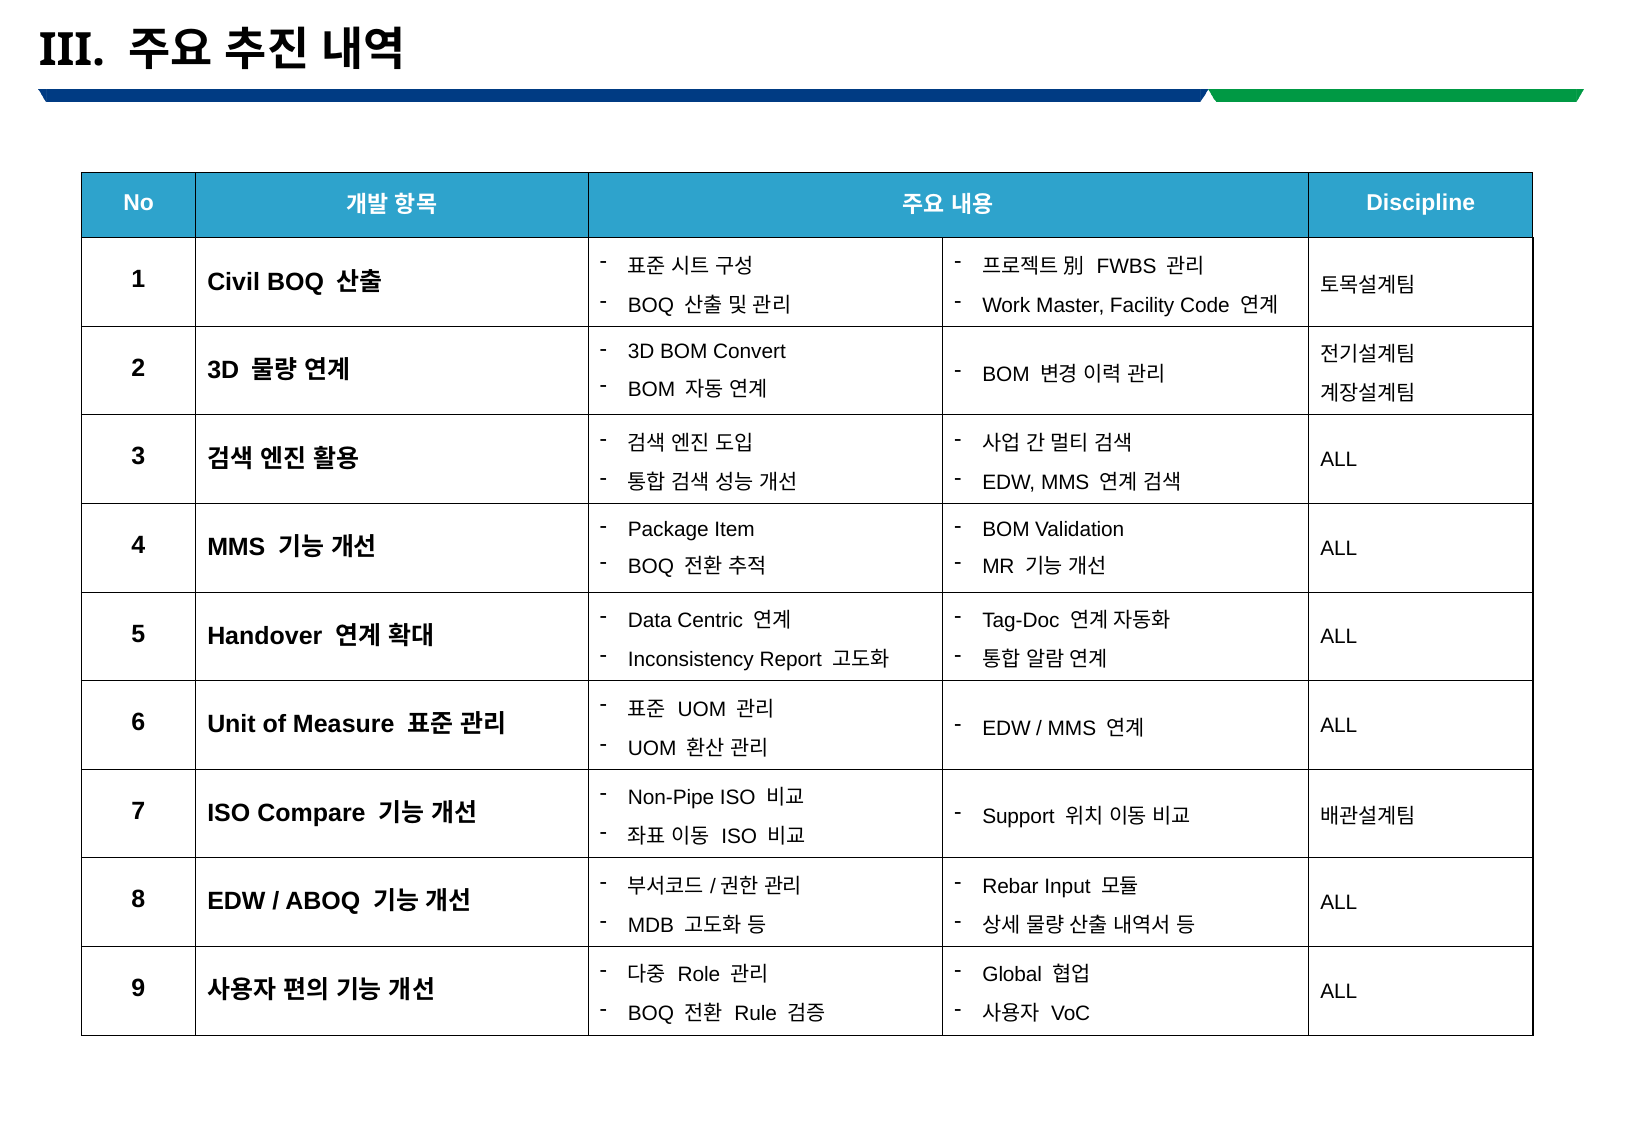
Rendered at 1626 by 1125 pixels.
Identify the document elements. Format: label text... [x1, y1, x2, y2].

table_cell 3 [82, 415, 195, 503]
table_header Discipline [1309, 173, 1532, 237]
table_cell 전기설계팀 계장설계팀 [1309, 327, 1533, 414]
table_cell Rebar Input 모듈 상세 물량 산출 내역서 등 [943, 858, 1308, 946]
table_cell 사업 간 멀티 검색 EDW, MMS 연계 검색 [943, 415, 1308, 503]
table_cell 배관설계팀 [1309, 770, 1533, 857]
table_cell 5 [82, 593, 195, 680]
table_cell Package Item BOQ 전환 추적 [589, 504, 942, 592]
table_cell ALL [1309, 504, 1533, 592]
table_cell 표준 시트 구성 BOQ 산출 및 관리 [589, 238, 942, 326]
table_cell ALL [1309, 593, 1533, 680]
table_cell 부서코드/권한 관리 MDB 고도화 등 [589, 858, 942, 946]
table_cell Data Centric 연계 Inconsistency Report 고도화 [589, 593, 942, 680]
table_header 주요 내용 [589, 173, 1308, 237]
table_cell 표준 UOM 관리 UOM 환산 관리 [589, 681, 942, 769]
table_cell BOM 변경 이력 관리 [943, 327, 1308, 414]
table_cell 7 [82, 770, 195, 857]
table_cell 3D BOM Convert BOM 자동 연계 [589, 327, 942, 414]
table_cell 검색 엔진 도입 통합 검색 성능 개선 [589, 415, 942, 503]
table_cell Civil BOQ 산출 [196, 238, 588, 326]
table_cell ALL [1309, 681, 1533, 769]
table_cell Unit of Measure 표준 관리 [196, 681, 588, 769]
table_cell Handover 연계 확대 [196, 593, 588, 680]
table_cell Non-Pipe ISO 비교 좌표 이동 ISO 비교 [589, 770, 942, 857]
table_cell EDW / ABOQ 기능 개선 [196, 858, 588, 946]
table_cell Tag-Doc 연계 자동화 통합 알람 연계 [943, 593, 1308, 680]
table_cell ALL [1309, 858, 1533, 946]
text_box III. 주요 추진 내역 [24, 2, 1584, 93]
table_cell ALL [1309, 947, 1533, 1035]
table_header 토목설계팀 [1309, 238, 1533, 326]
table_cell 2 [82, 327, 195, 414]
table_cell ALL [1309, 415, 1533, 503]
table_cell MMS 기능 개선 [196, 504, 588, 592]
picture [38, 93, 1584, 102]
table_cell ISO Compare 기능 개선 [196, 770, 588, 857]
table_cell 1 [82, 238, 195, 326]
table_cell 6 [82, 681, 195, 769]
table_cell EDW / MMS 연계 [943, 681, 1308, 769]
table_cell 4 [82, 504, 195, 592]
table_header 개발 항목 [196, 173, 588, 237]
table_cell 다중 Role 관리 BOQ 전환 Rule 검증 [589, 947, 942, 1035]
table_cell 검색 엔진 활용 [196, 415, 588, 503]
table_cell Support 위치 이동 비교 [943, 770, 1308, 857]
table_cell BOM Validation MR 기능 개선 [943, 504, 1308, 592]
table_cell 사용자 편의 기능 개선 [196, 947, 588, 1035]
table_cell 9 [82, 947, 195, 1035]
table_header No [82, 173, 195, 237]
table_cell Global 협업 사용자 VoC [943, 947, 1308, 1035]
table_cell 8 [82, 858, 195, 946]
table_cell 3D 물량 연계 [196, 327, 588, 414]
table_header 프로젝트 別 FWBS 관리 Work Master, Facility Code 연계 [943, 238, 1308, 326]
